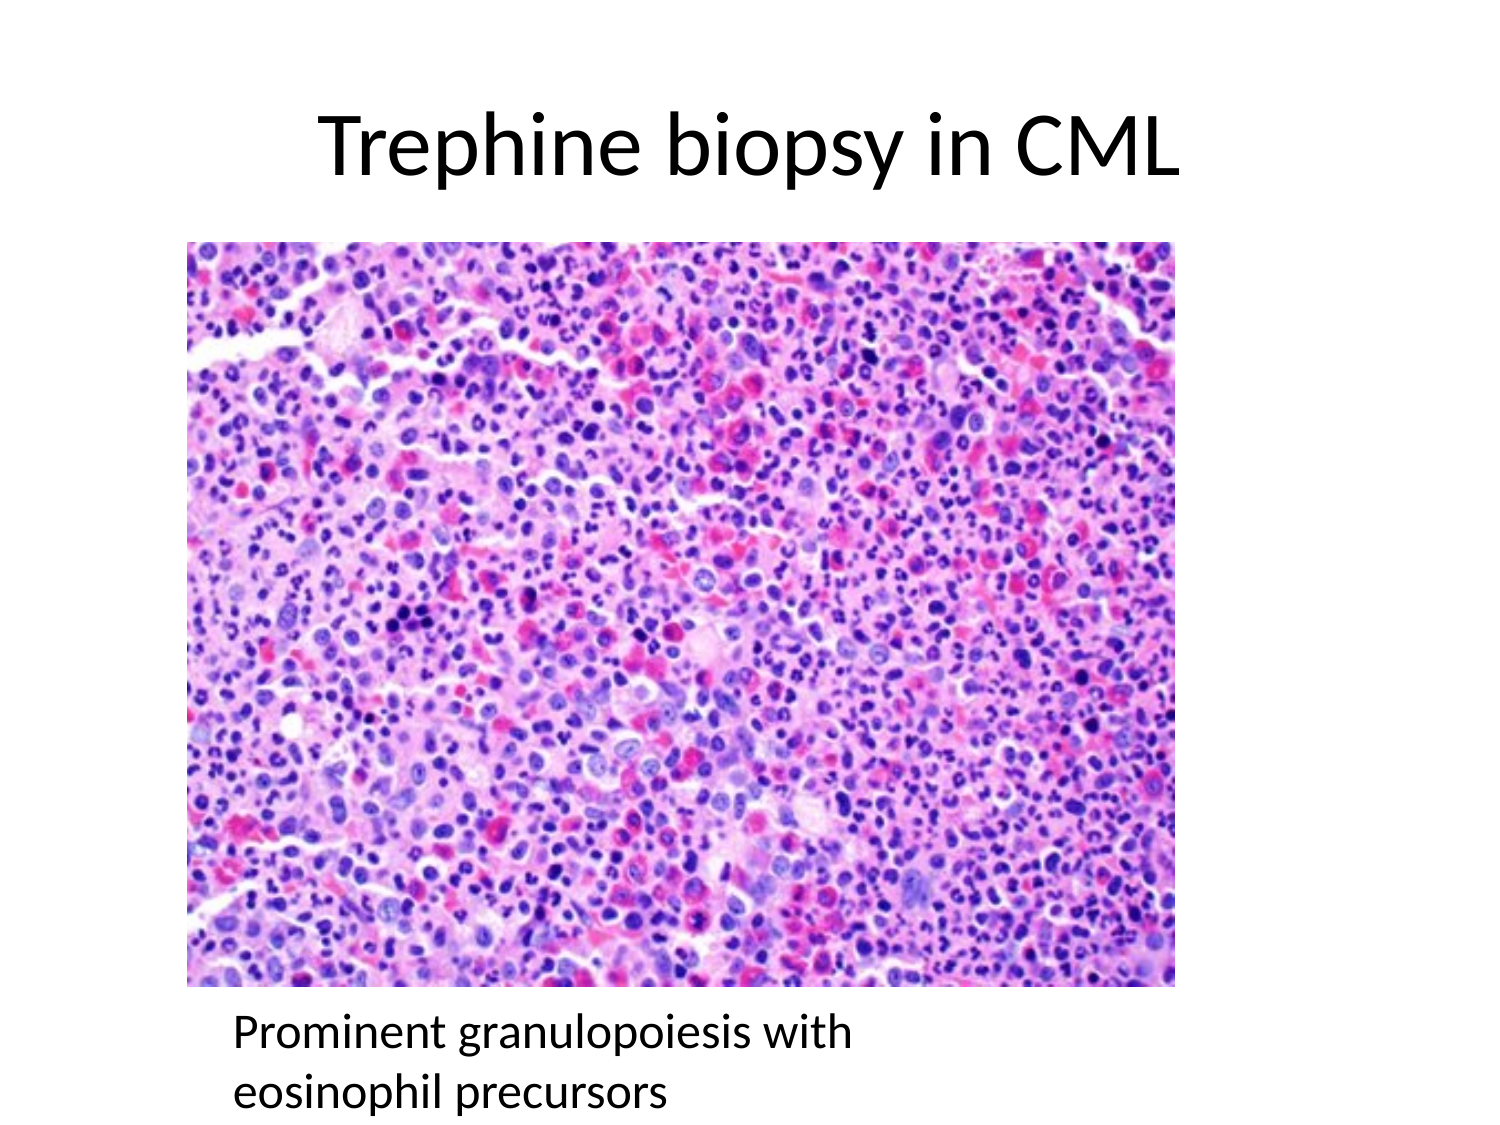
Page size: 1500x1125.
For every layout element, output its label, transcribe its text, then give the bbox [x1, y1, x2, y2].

picture [187, 242, 1176, 987]
text_box Prominent granulopoiesis with eosinophil precursors [218, 996, 919, 1125]
title Trephine biopsy in CML [75, 45, 1425, 233]
